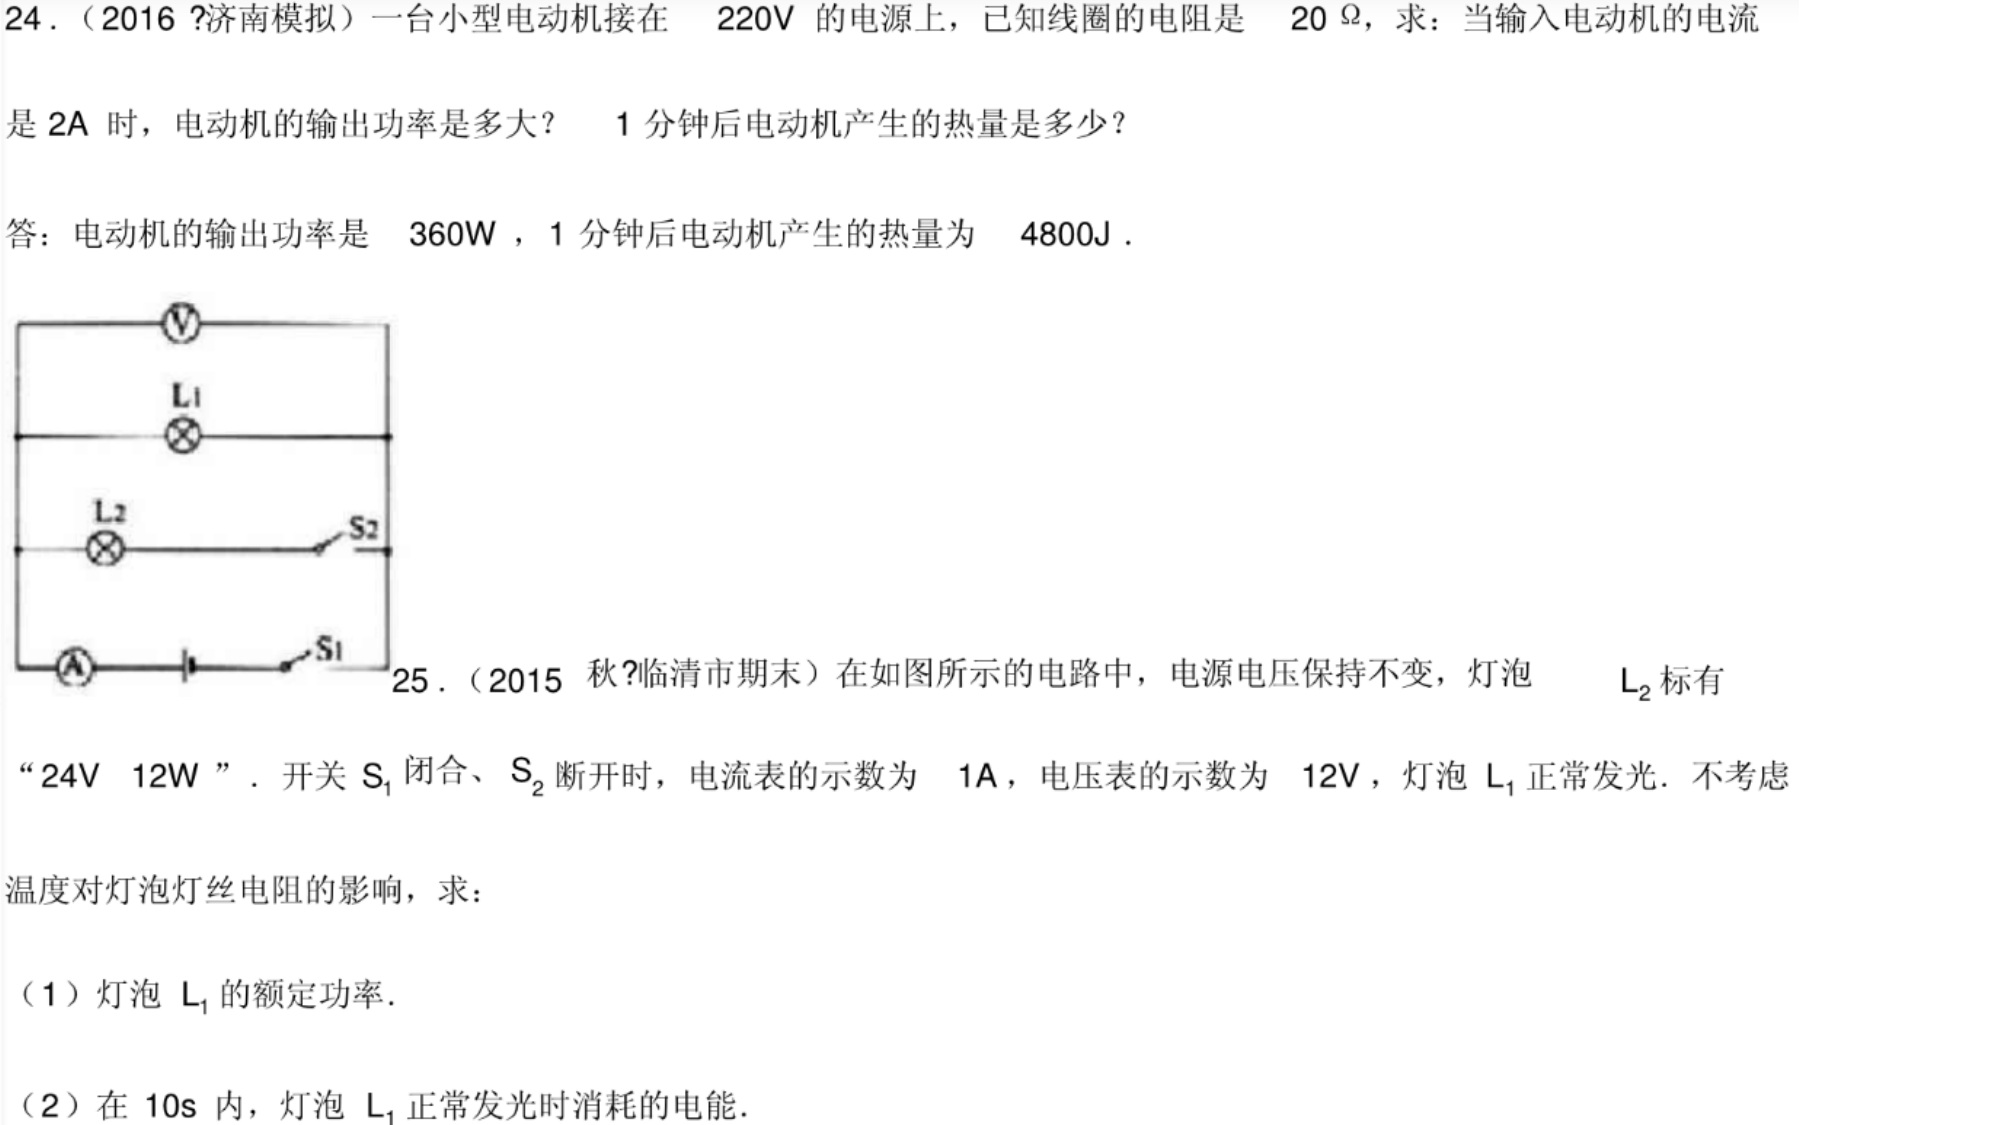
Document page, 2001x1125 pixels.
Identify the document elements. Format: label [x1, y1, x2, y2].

picture [0, 0, 1799, 1125]
